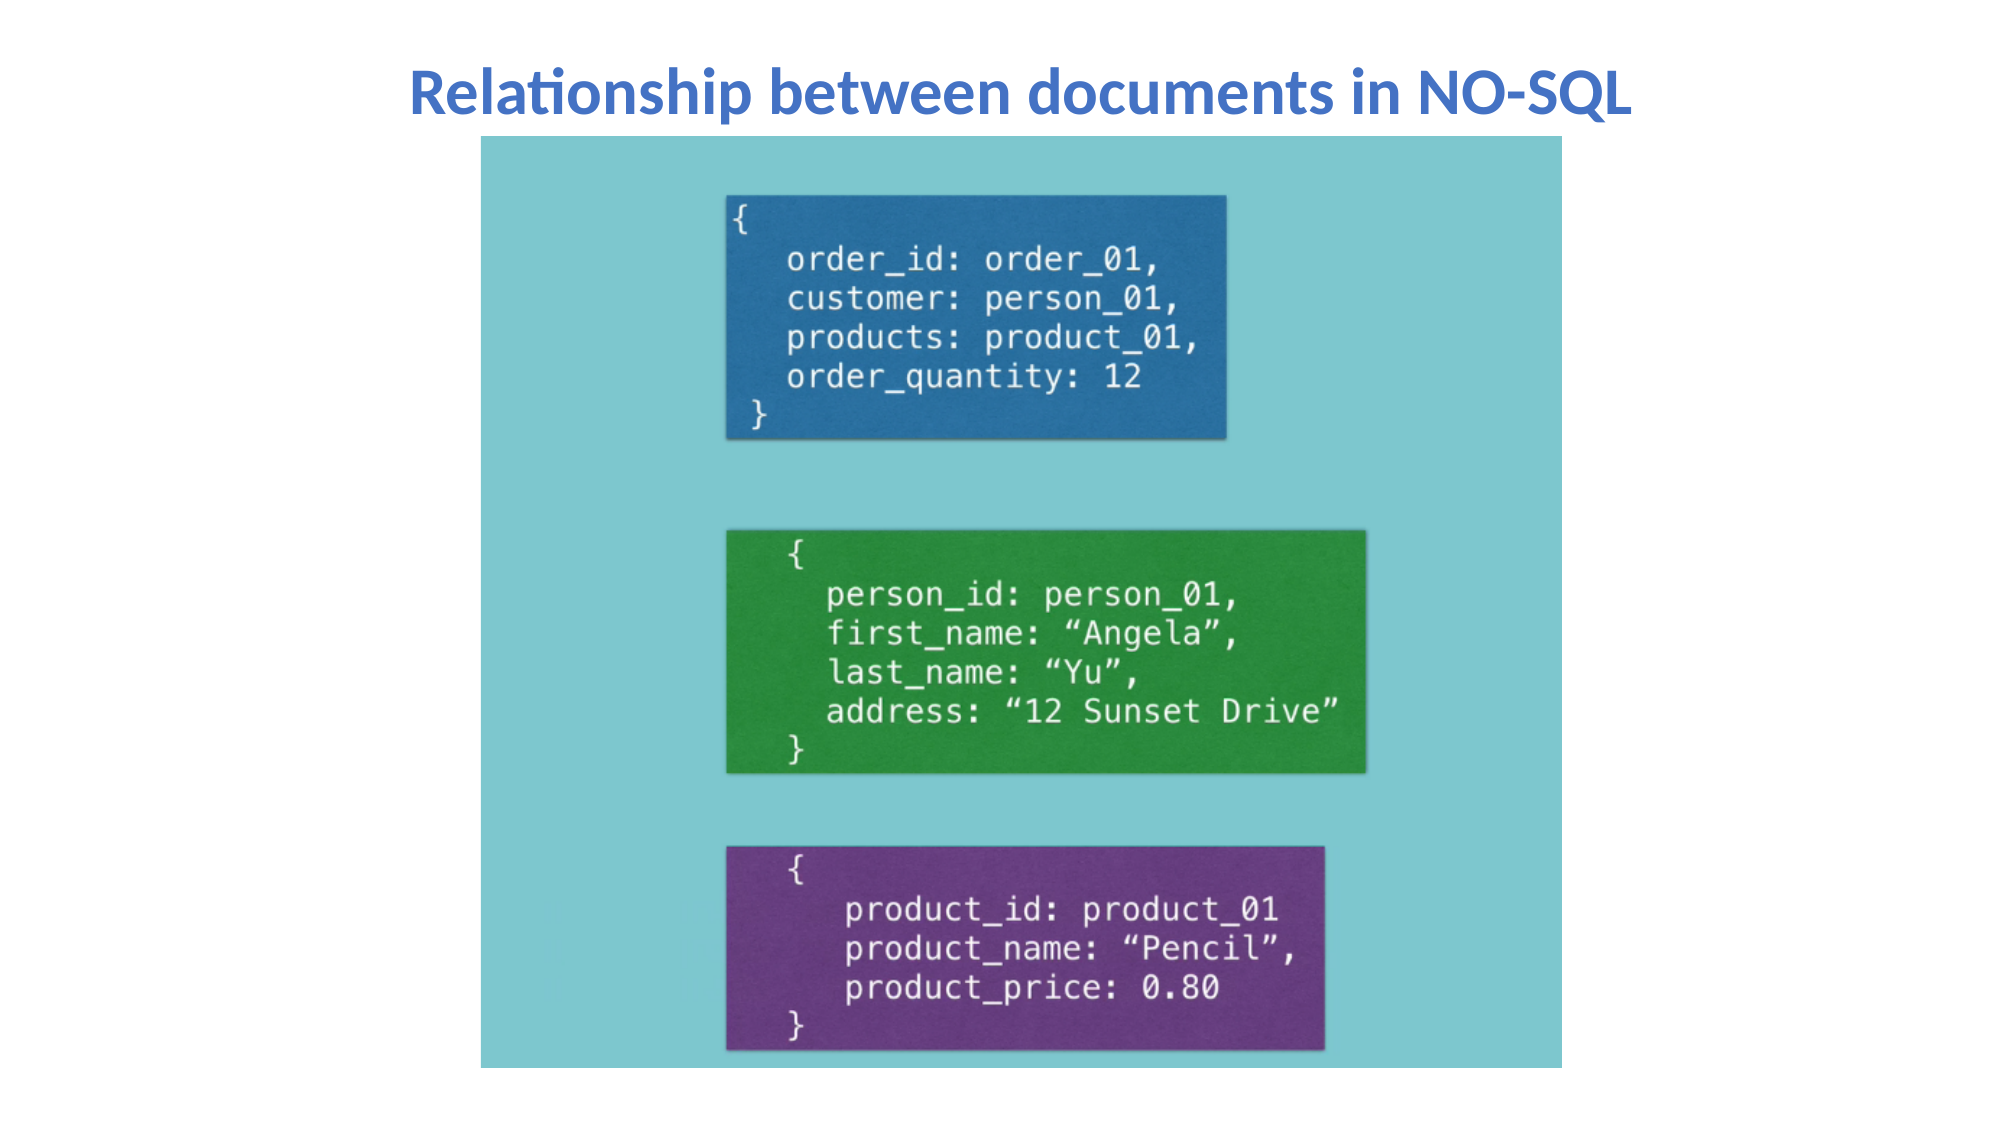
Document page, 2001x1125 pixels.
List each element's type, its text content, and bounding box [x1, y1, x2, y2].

picture [480, 136, 1562, 1068]
text_box Relationship between documents in NO-SQL [394, 40, 1649, 136]
